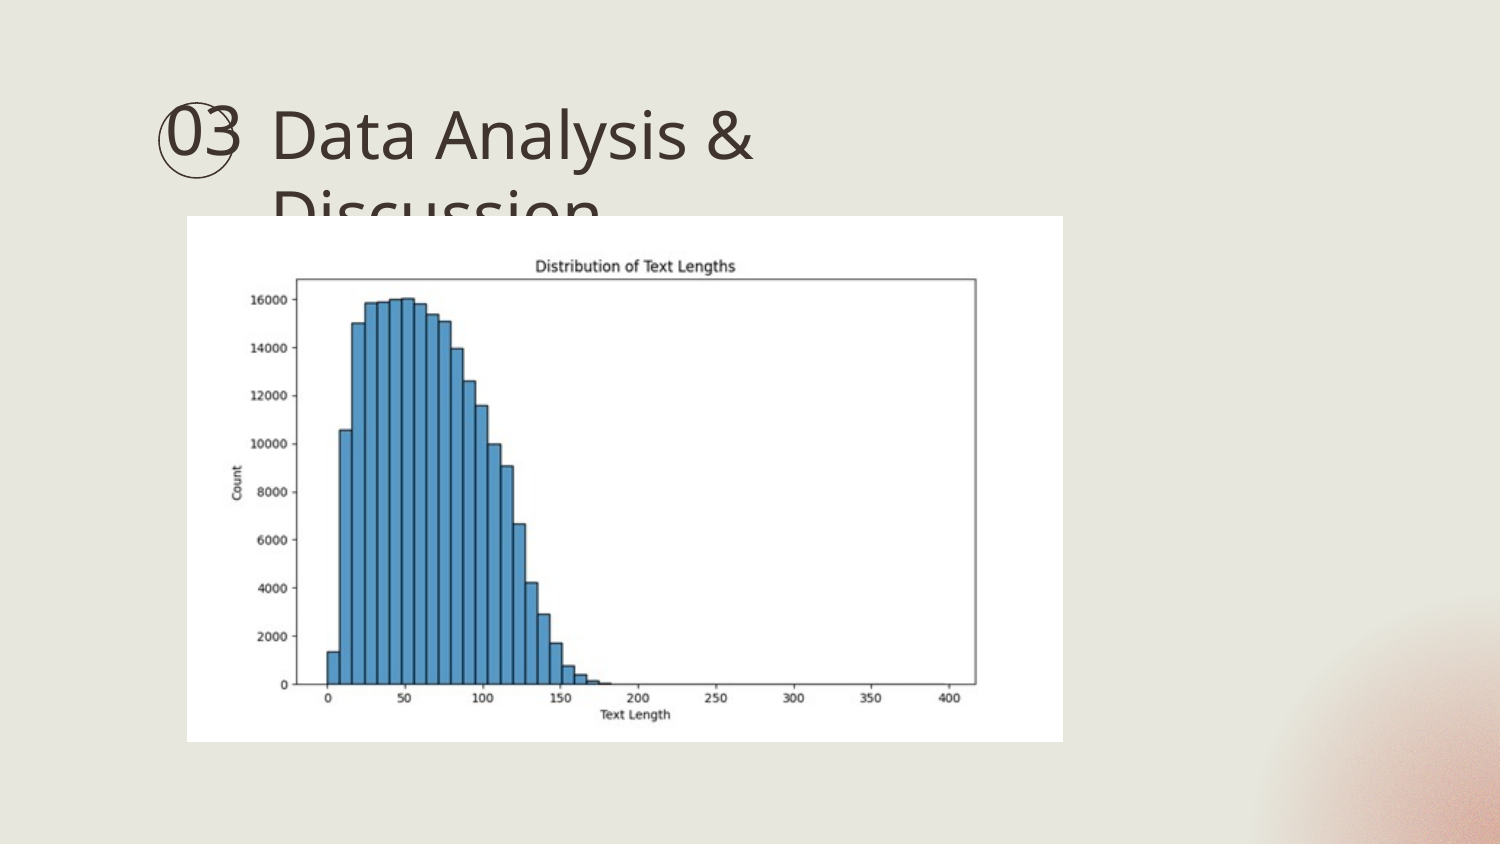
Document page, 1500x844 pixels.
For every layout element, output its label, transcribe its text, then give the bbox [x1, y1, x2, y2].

title Data Analysis & Discussion [255, 77, 1090, 203]
picture [1249, 592, 1500, 844]
picture [187, 216, 1063, 742]
text_box [158, 102, 234, 178]
title 03 [150, 87, 275, 194]
